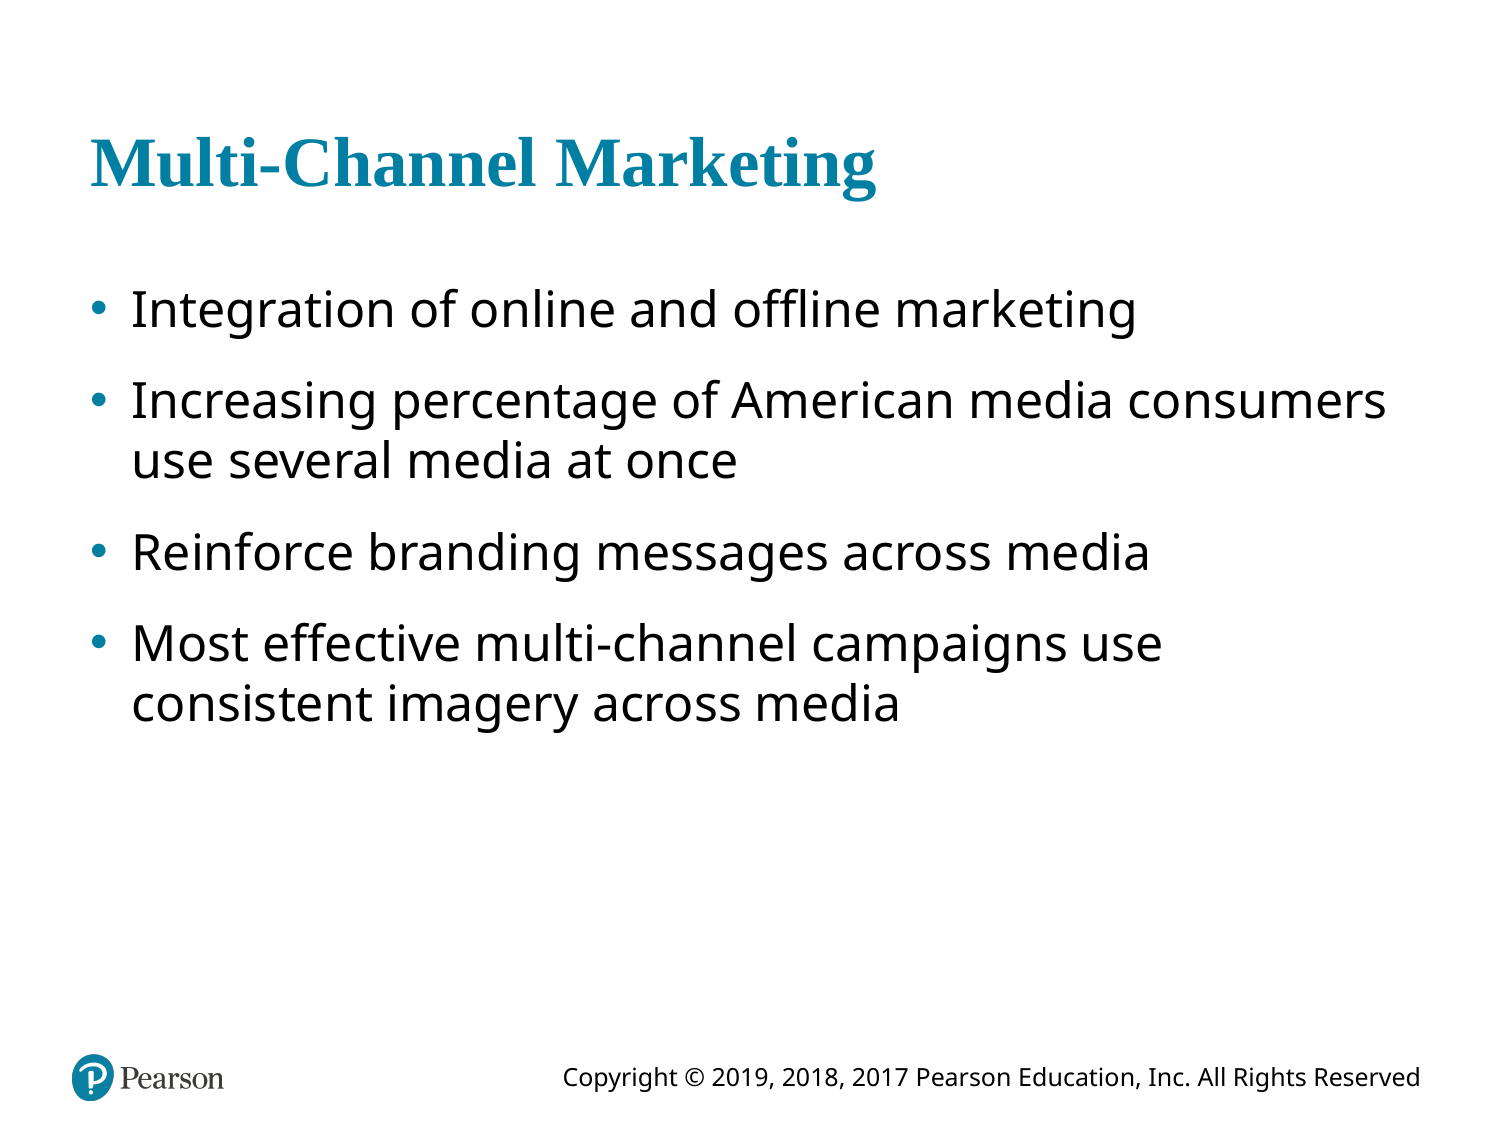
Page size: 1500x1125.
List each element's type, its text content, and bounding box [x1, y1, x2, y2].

title Multi-Channel Marketing [75, 35, 1425, 216]
picture [72, 1054, 88, 1070]
picture [72, 1087, 83, 1101]
list Integration of online and offline marketing Increasing percentage of American media consumers use several media at once Reinforce branding messages across media Most effective multi-channel campaigns use consistent imagery across media [75, 262, 1425, 751]
picture [80, 1063, 106, 1088]
picture [98, 1054, 224, 1101]
